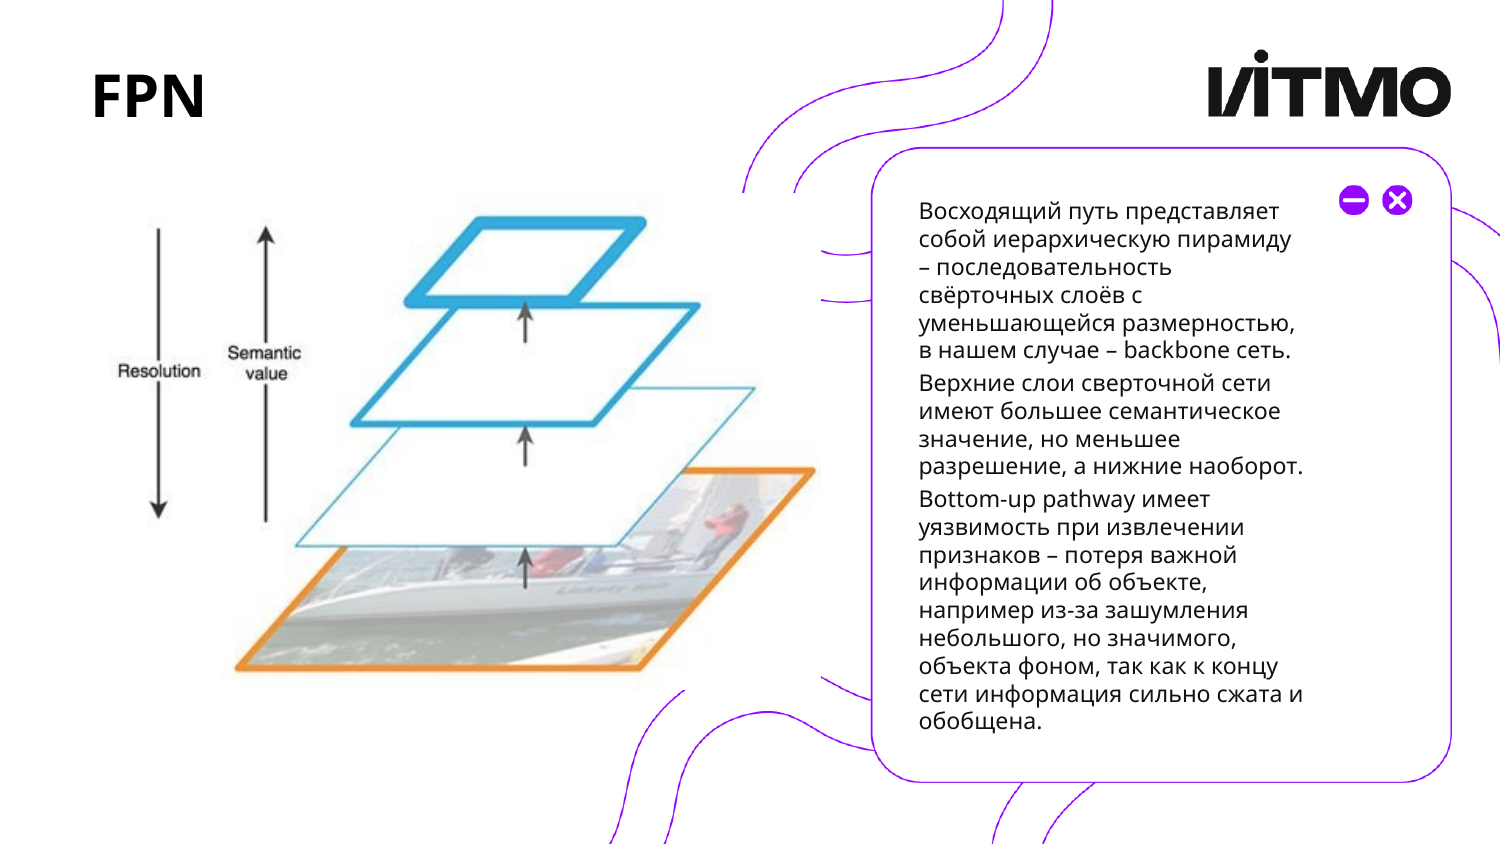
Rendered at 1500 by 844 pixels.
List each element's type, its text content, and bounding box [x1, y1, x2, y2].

picture [0, 0, 1500, 844]
title FPN [75, 50, 1108, 137]
list Восходящий путь представляет собой иерархическую пирамиду – последовательность свёрточных слоёв с уменьшающейся размерностью, в нашем случае – backbone сеть. Верхние слои сверточной сети имеют большее семантическое значение, но меньшее разрешение, а нижние наоборот. Bottom-up pathway имеет уязвимость при извлечении признаков – потеря важной информации об объекте, например из-за зашумления небольшого, но значимого, объекта фоном, так как к концу сети информация сильно сжата и обобщена. [903, 189, 1319, 752]
